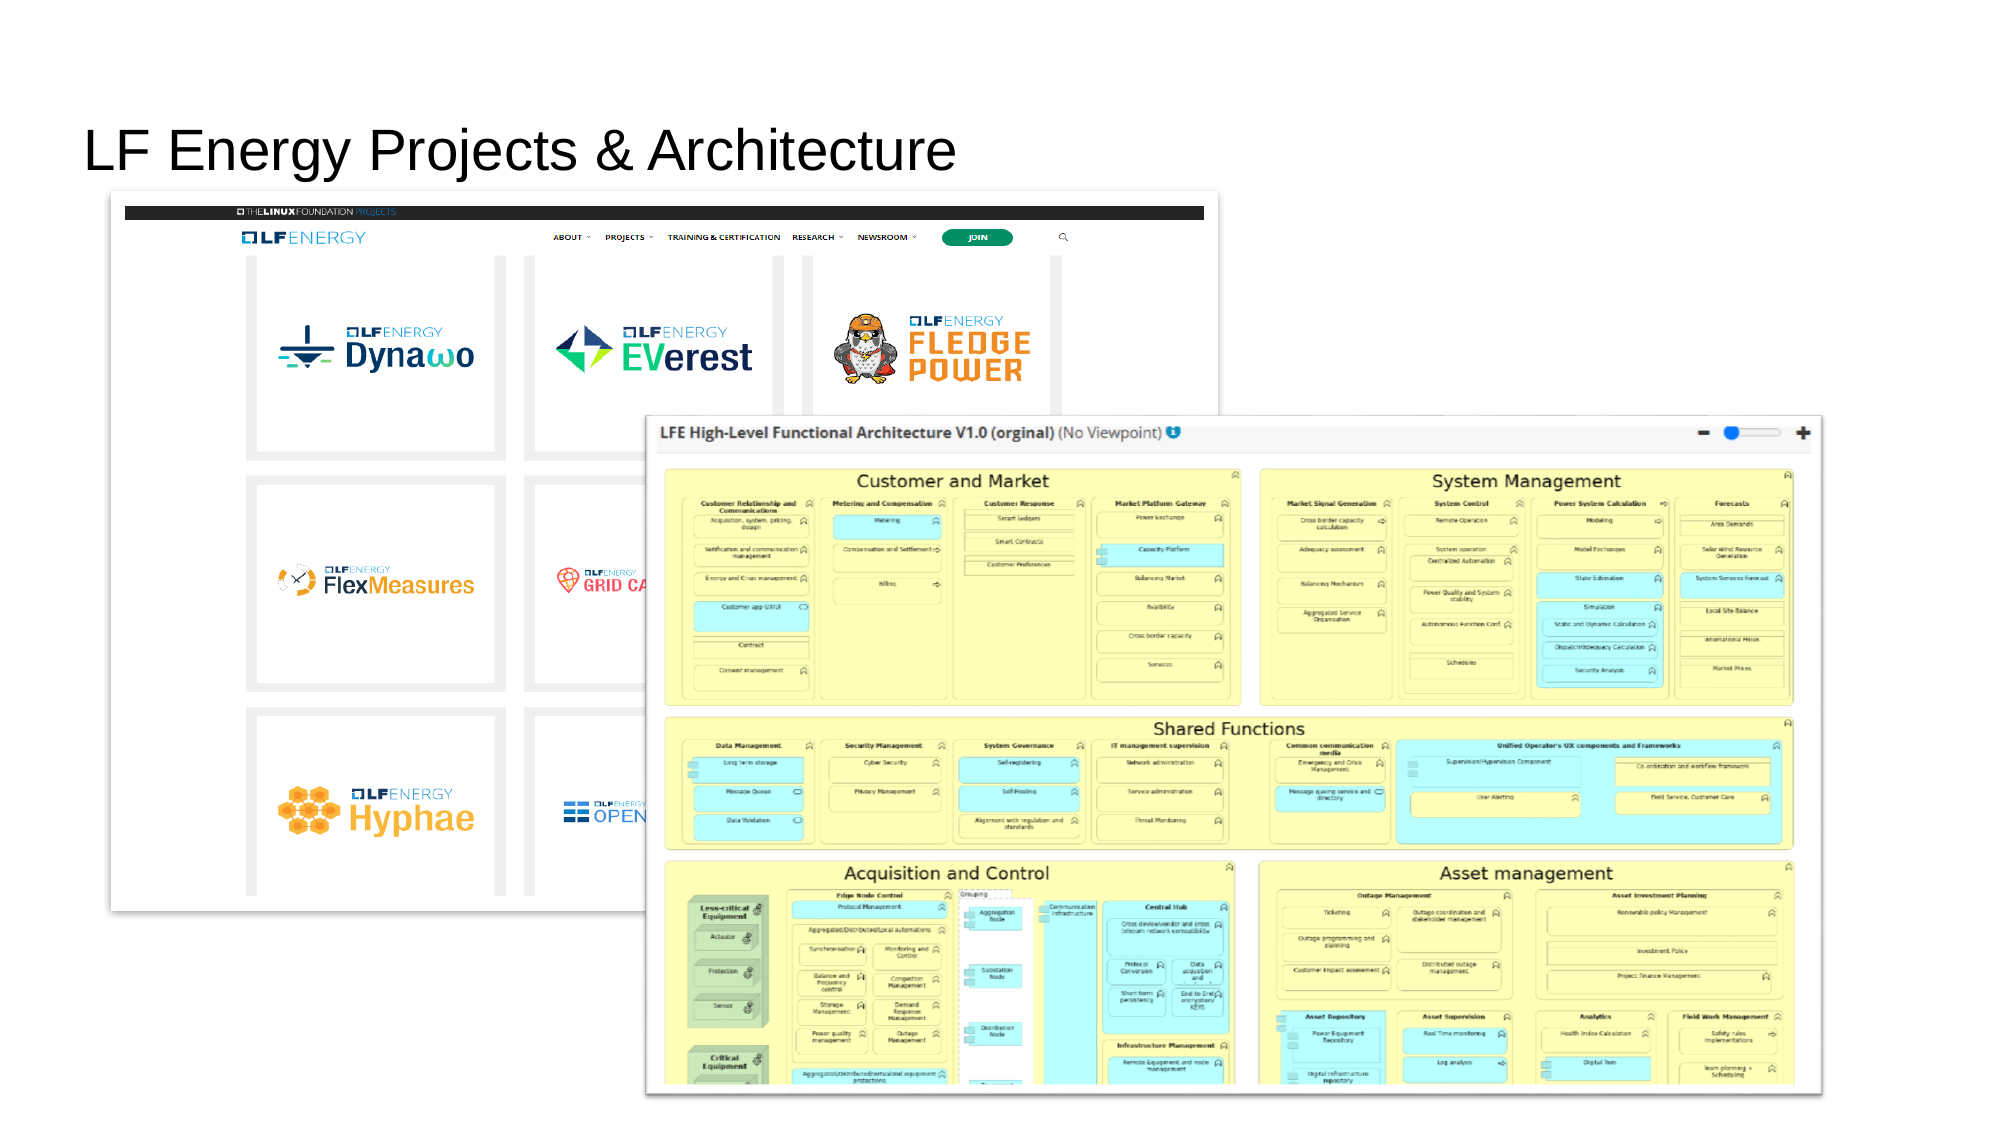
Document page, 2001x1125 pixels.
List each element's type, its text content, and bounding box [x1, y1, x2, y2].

picture [124, 205, 1830, 1106]
title LF Energy Projects & Architecture [68, 97, 1932, 223]
